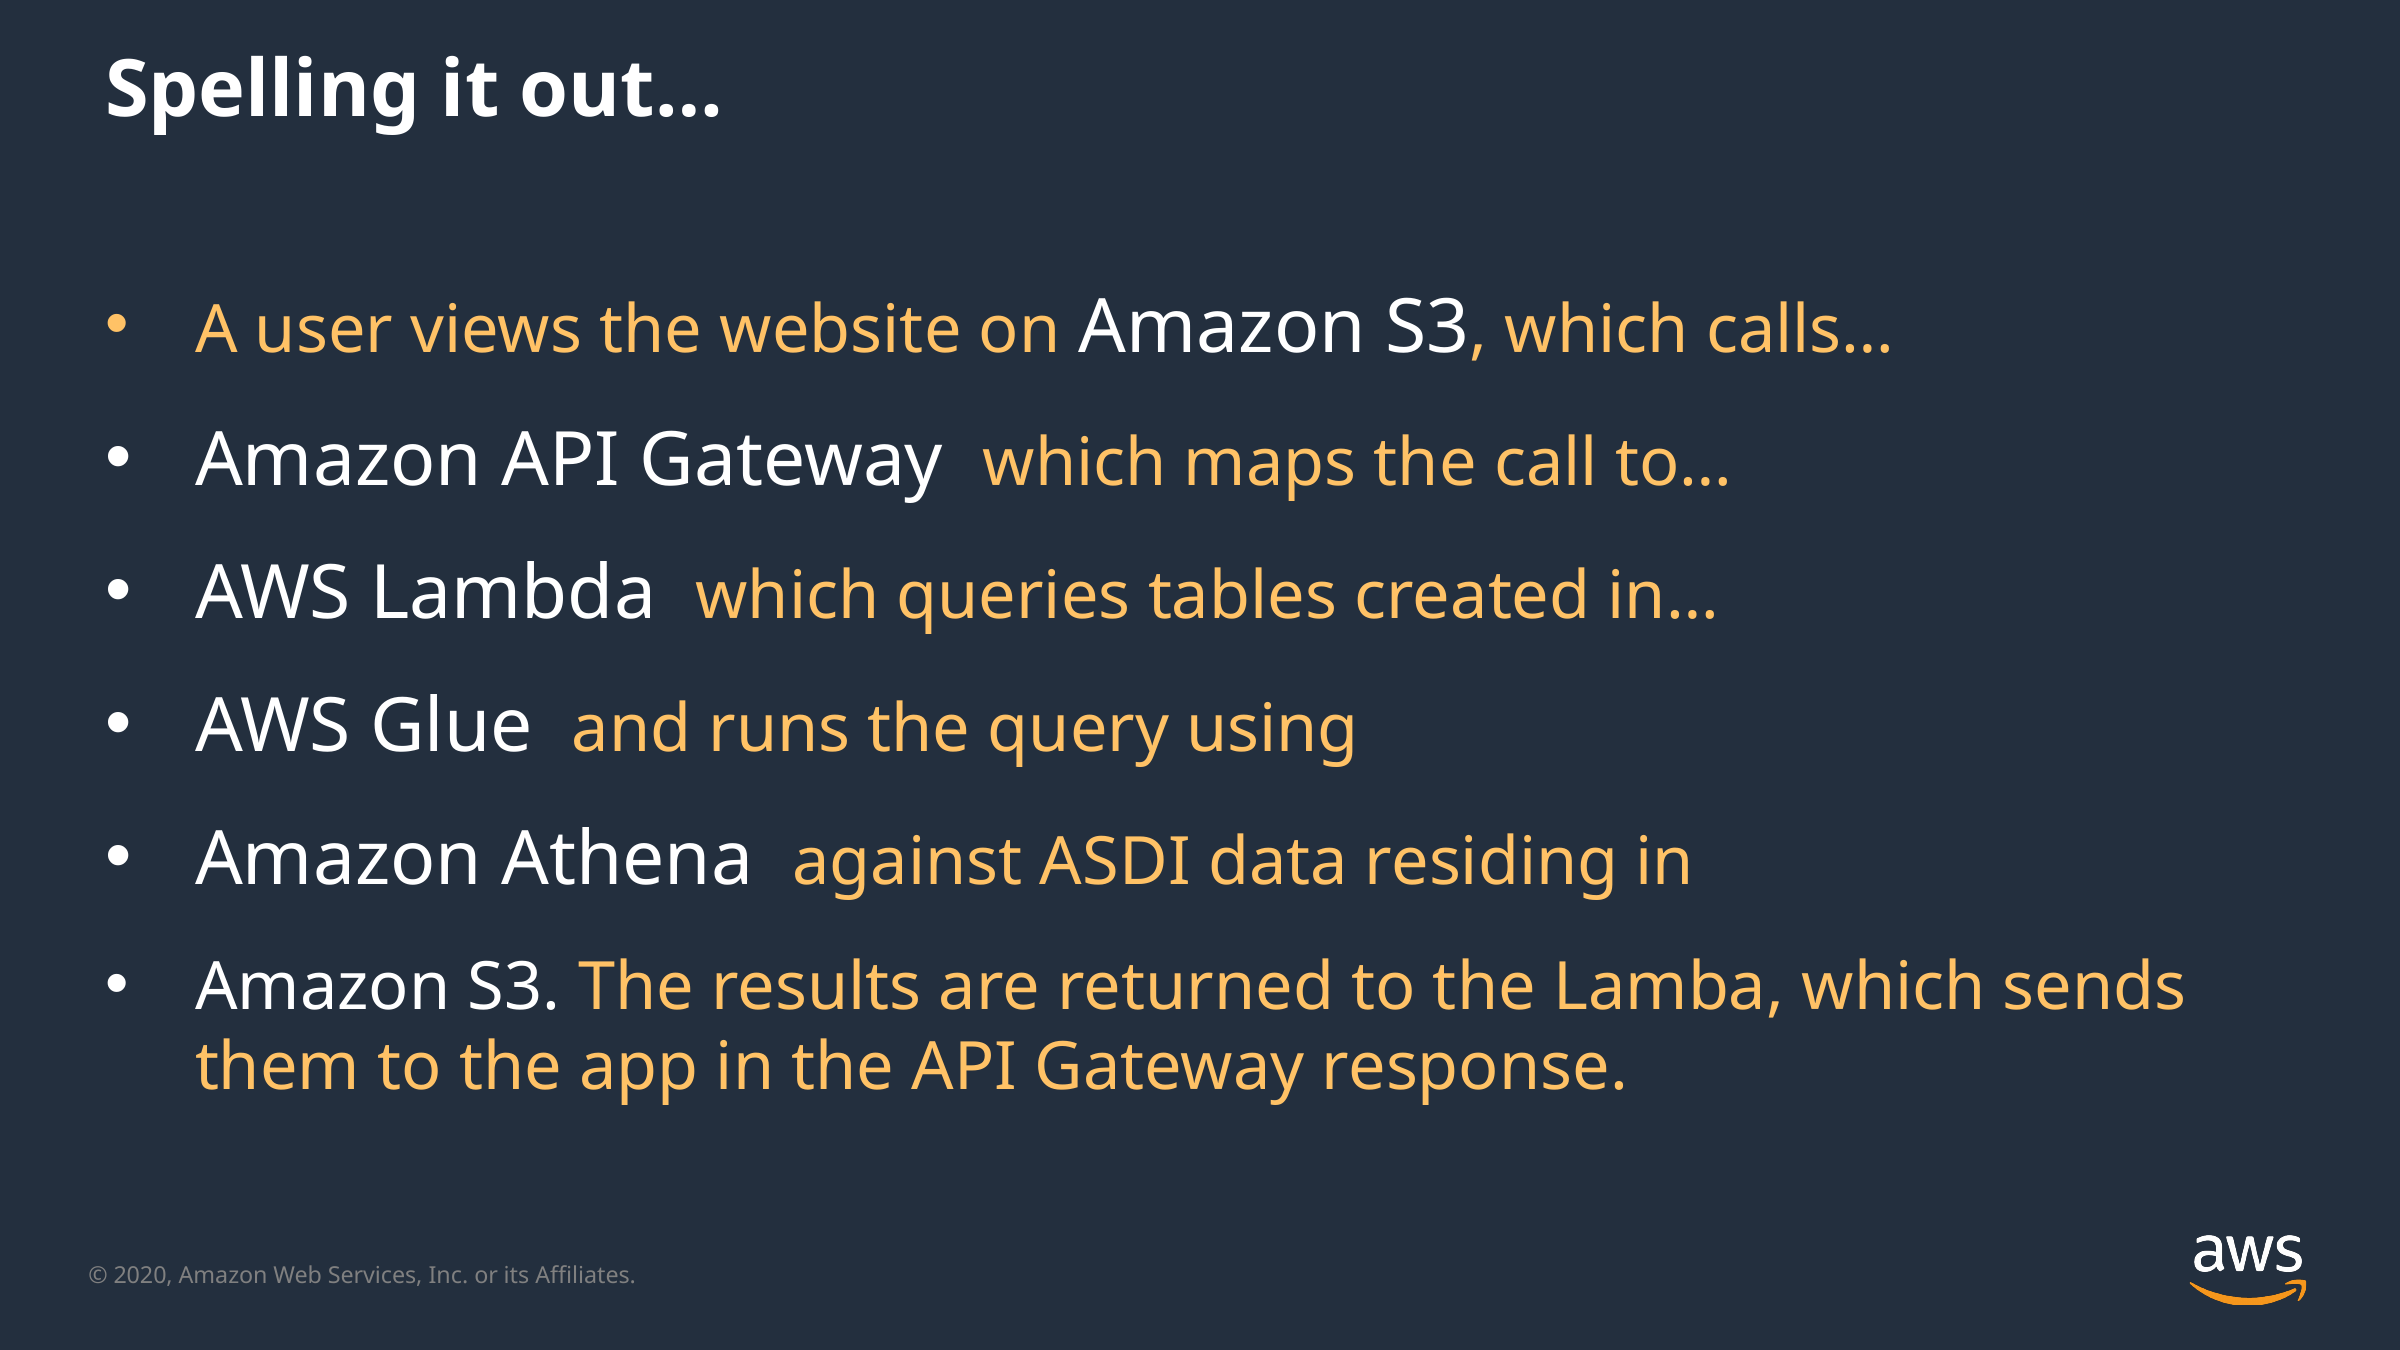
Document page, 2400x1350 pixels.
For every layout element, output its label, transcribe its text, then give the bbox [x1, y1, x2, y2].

title Spelling it out… [90, 30, 2307, 194]
list A user views the website on Amazon S3, which calls… Amazon API Gateway which maps the call to… AWS Lambda which queries tables created in… AWS Glue and runs the query using Amazon Athena against ASDI data residing in Amazon S3. The results are returned to the Lamba, which sends them to the app in the API Gateway response. [90, 270, 2307, 1224]
